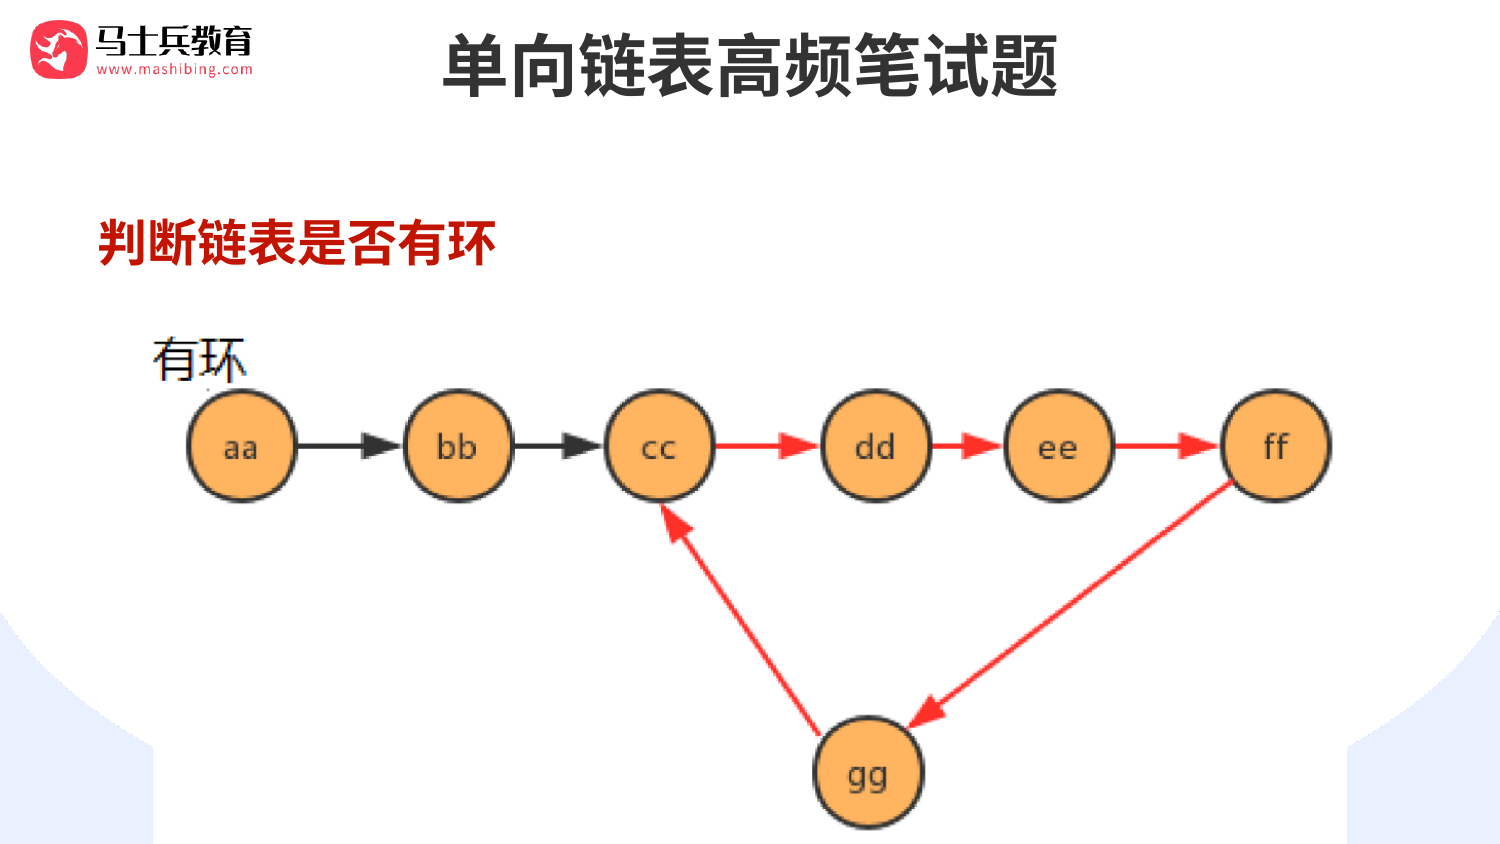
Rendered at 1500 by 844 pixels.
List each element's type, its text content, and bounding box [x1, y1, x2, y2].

picture [30, 20, 252, 79]
picture [0, 316, 1500, 844]
text_box 单向链表高频笔试题 [403, 0, 1097, 128]
text_box 判断链表是否有环 [82, 128, 1342, 512]
